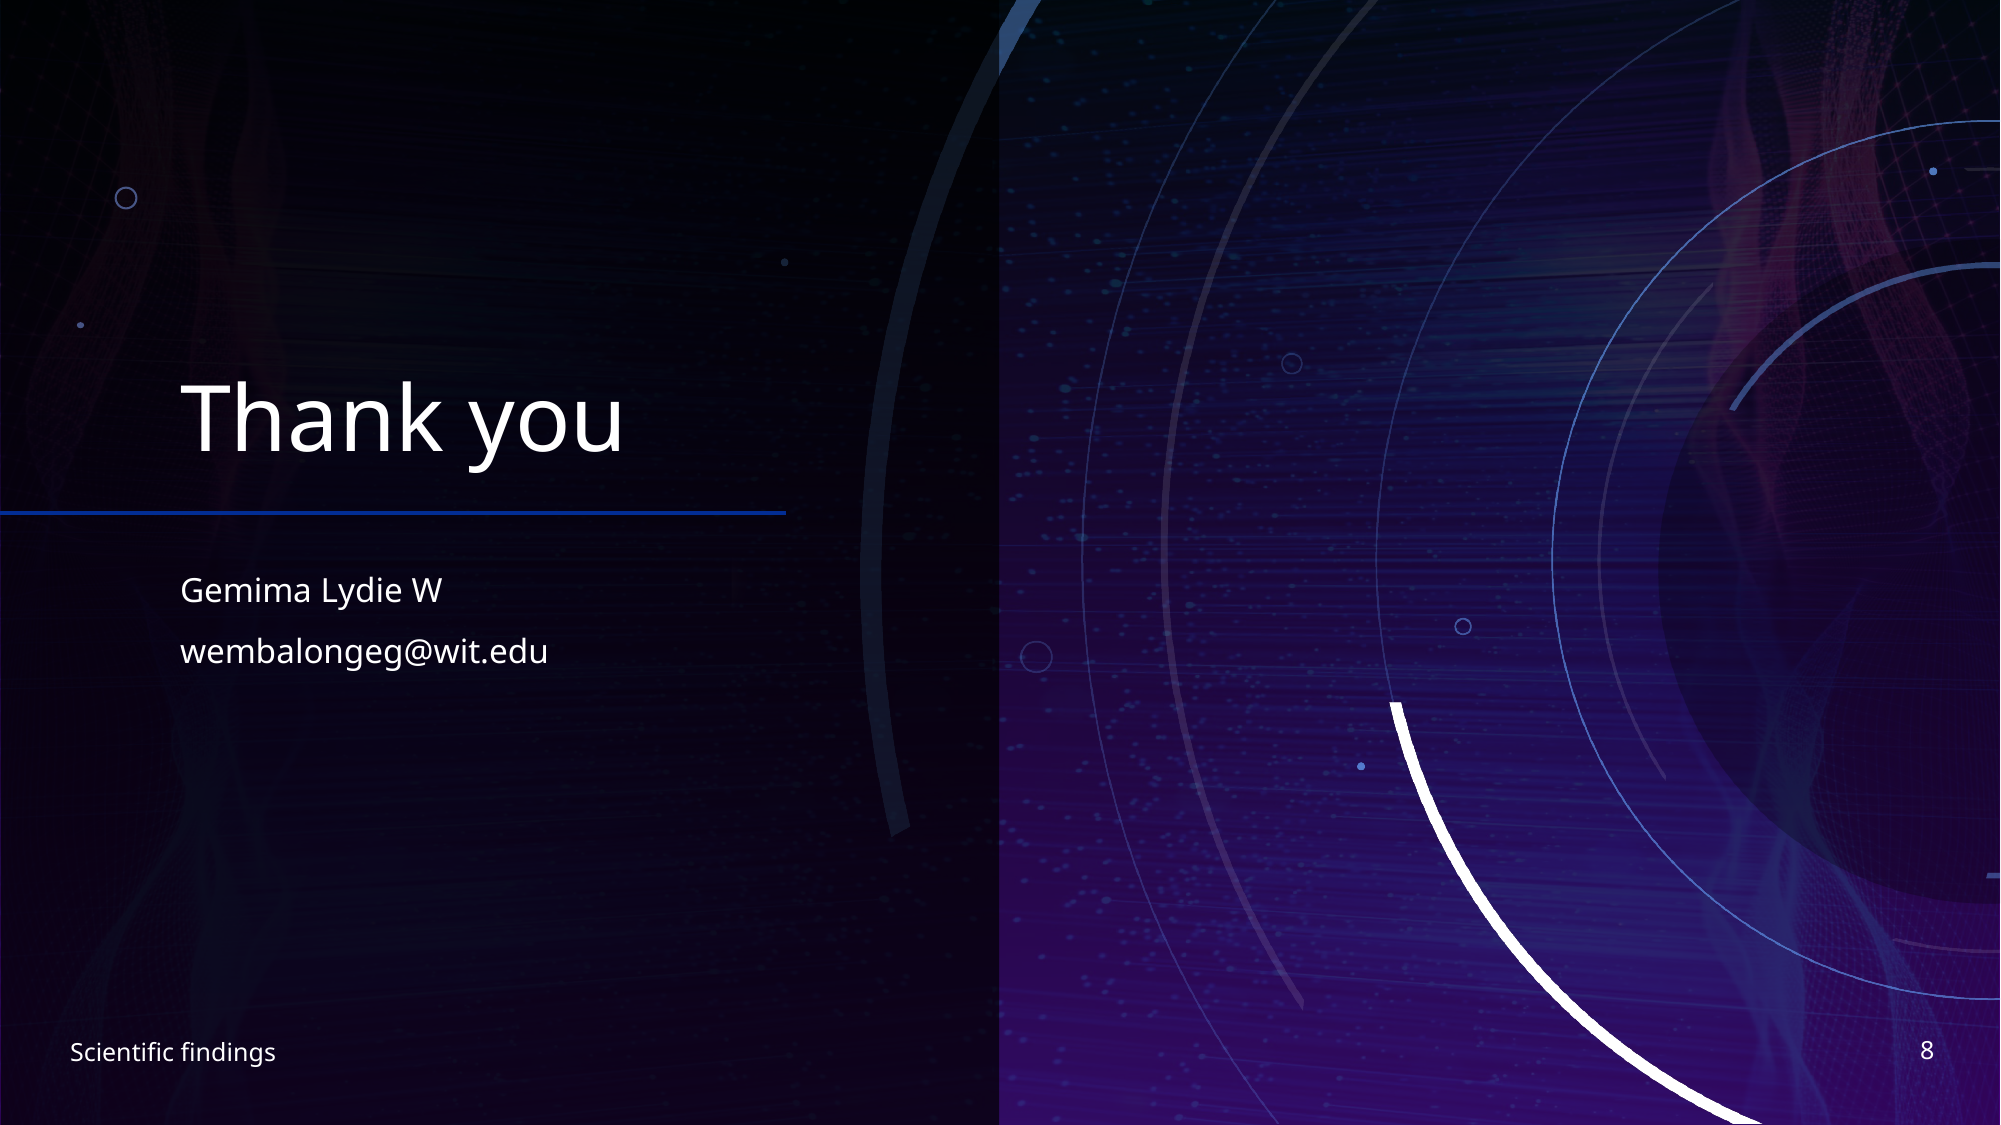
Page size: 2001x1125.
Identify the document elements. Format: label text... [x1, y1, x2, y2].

list Gemima Lydie W wembalongeg@wit.edu [165, 562, 784, 992]
title Thank you [165, 256, 784, 480]
footer Scientific findings [55, 1023, 731, 1084]
picture [731, 0, 2001, 1124]
slide_number 8 [1499, 1021, 1950, 1082]
